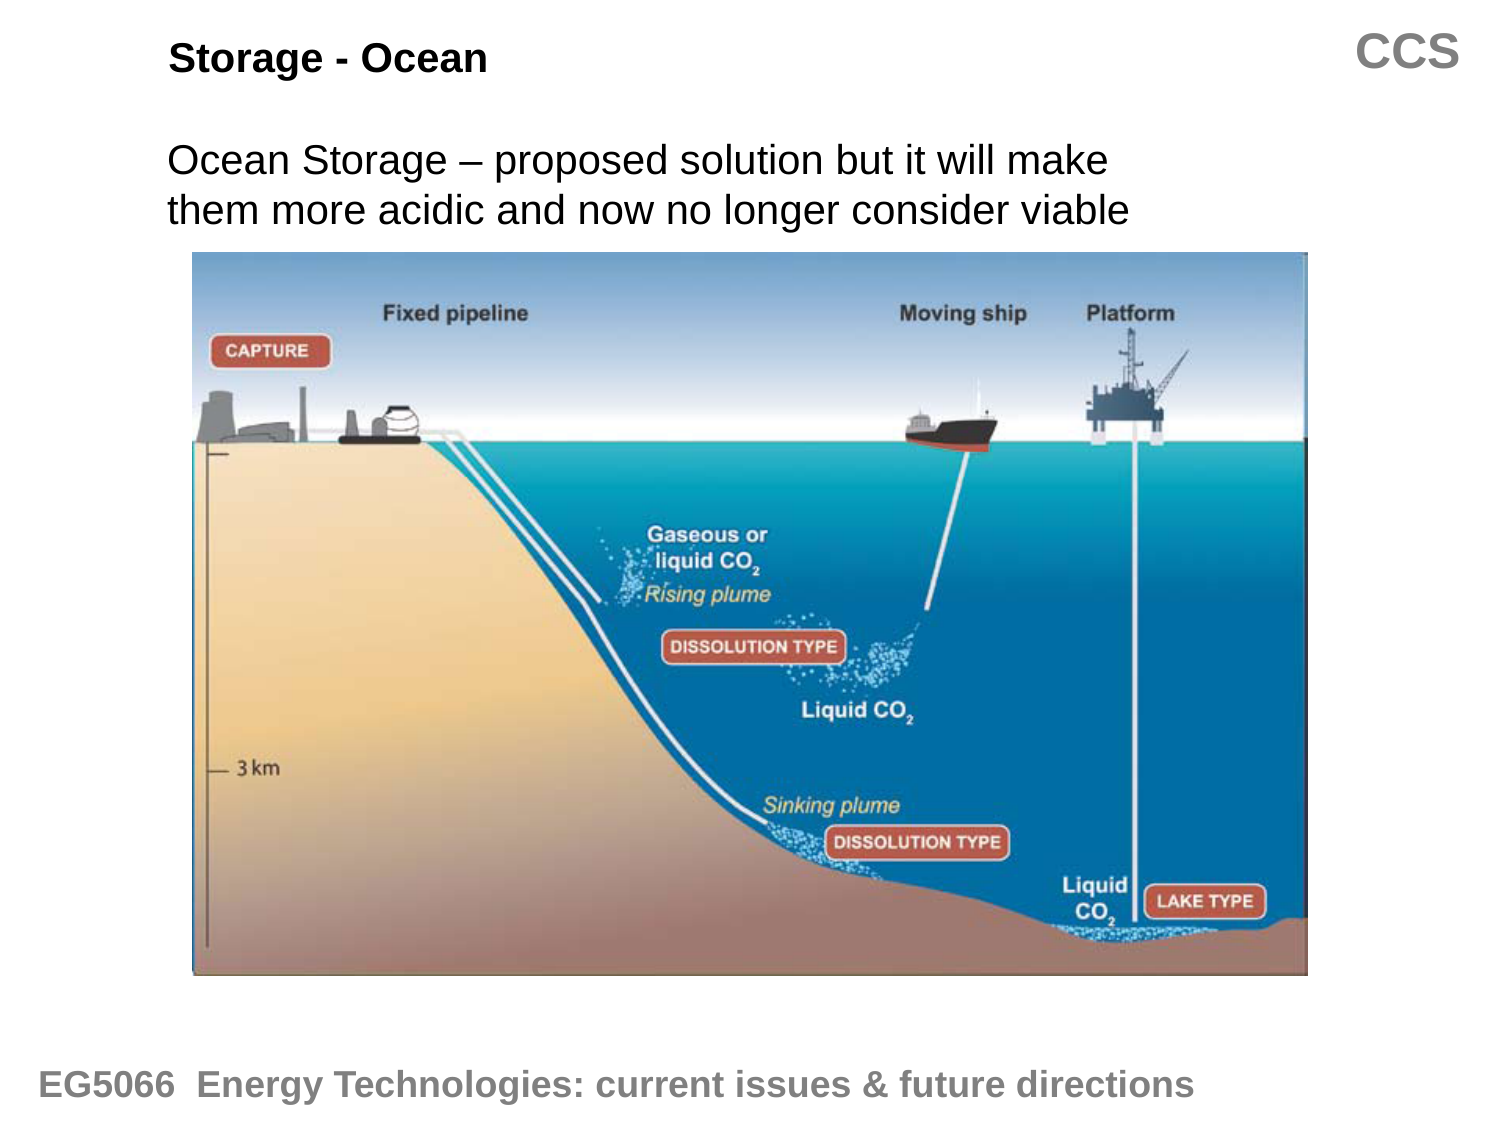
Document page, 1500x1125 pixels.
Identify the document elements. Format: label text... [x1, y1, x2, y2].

text_box EG5066 Energy Technologies: current issues & future directions [23, 1052, 1313, 1113]
picture [192, 252, 1308, 977]
text_box CCS [1340, 11, 1476, 87]
text_box Storage - Ocean [153, 23, 504, 89]
text_box Ocean Storage – proposed solution but it will make them more acidic and now no longer consider viable [152, 125, 1157, 241]
